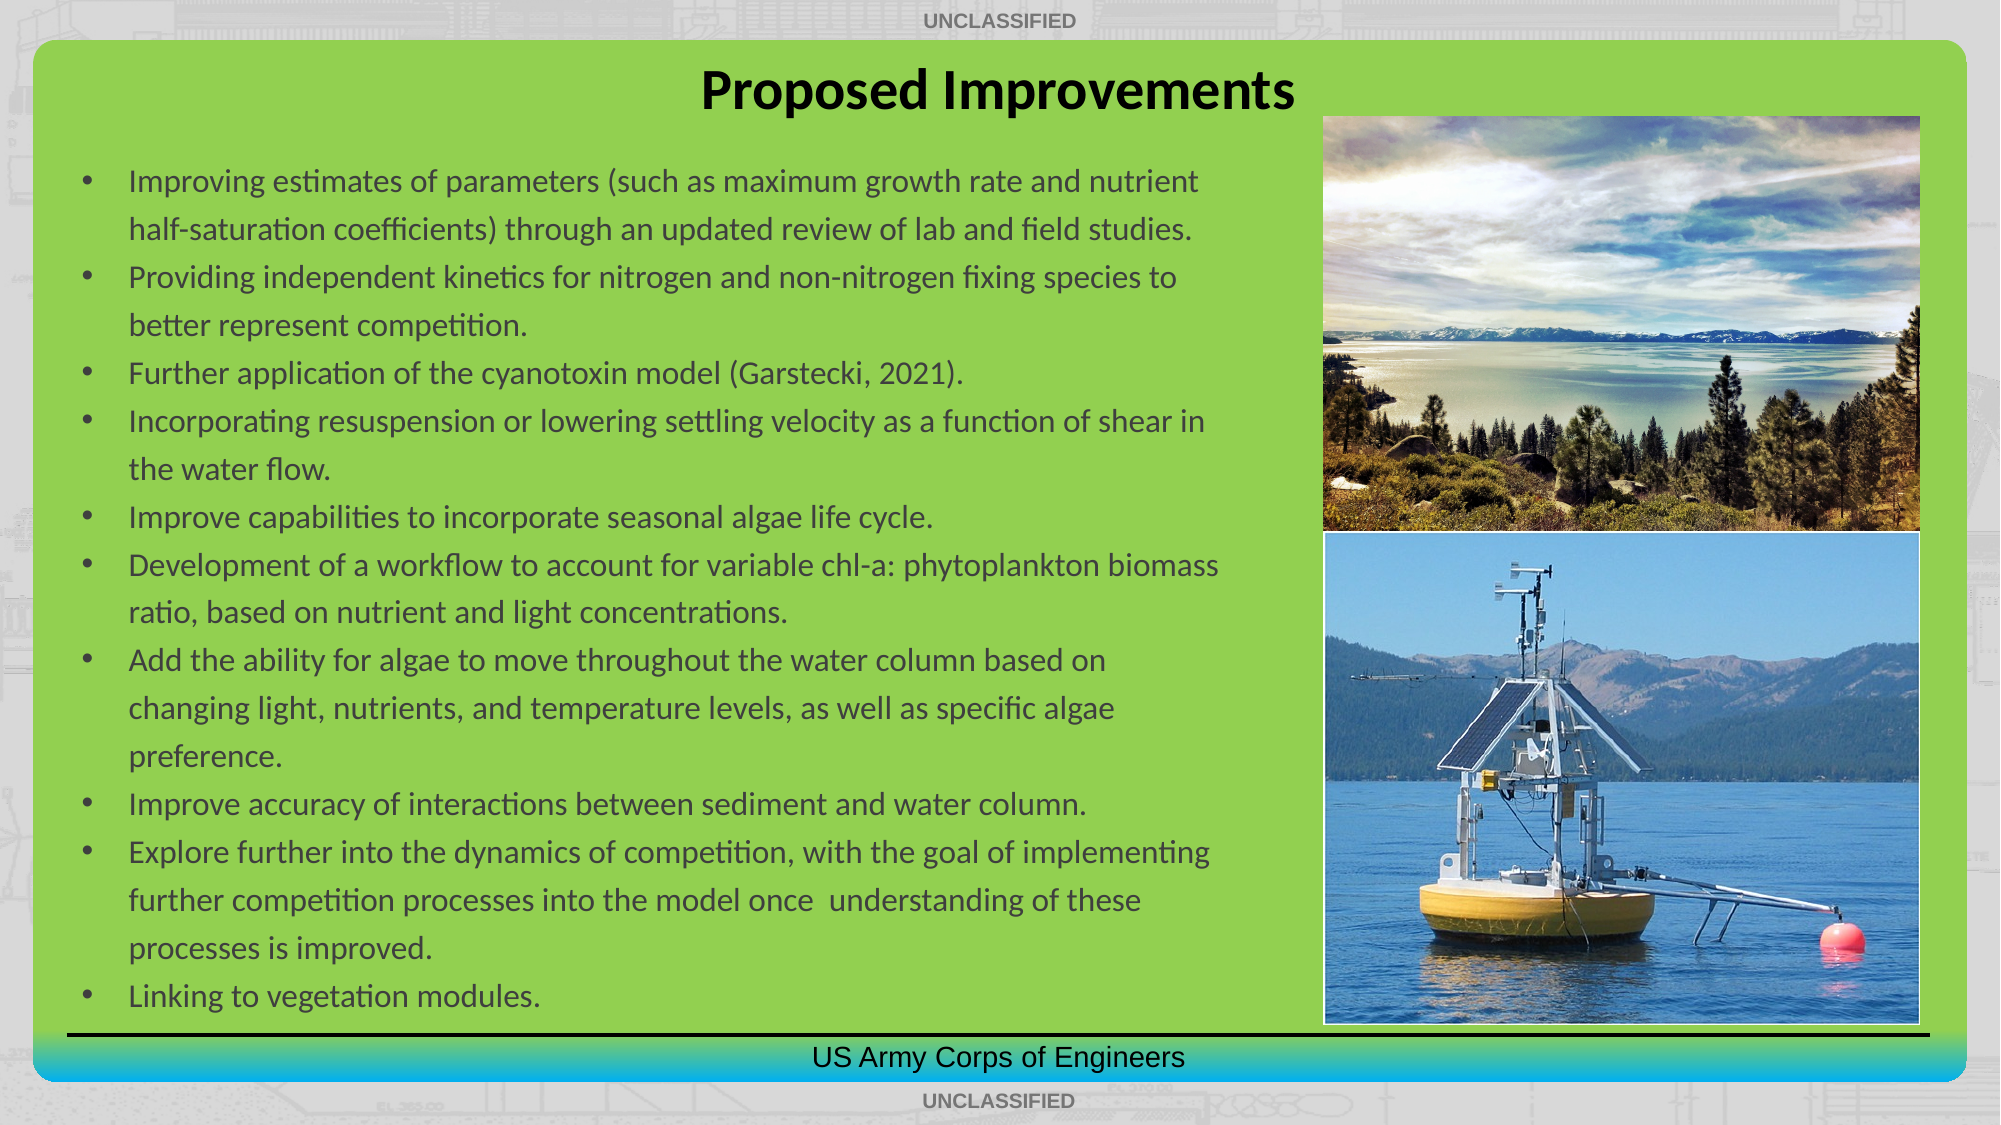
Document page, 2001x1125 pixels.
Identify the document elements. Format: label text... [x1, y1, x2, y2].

list Improving estimates of parameters (such as maximum growth rate and nutrient half-saturation coefficients) through an updated review of lab and field studies. Providing independent kinetics for nitrogen and non-nitrogen fixing species to better represent competition. Further application of the cyanotoxin model (Garstecki, 2021). Incorporating resuspension or lowering settling velocity as a function of shear in the water flow. Improve capabilities to incorporate seasonal algae life cycle. Development of a workflow to account for variable chl-a: phytoplankton biomass ratio, based on nutrient and light concentrations. Add the ability for algae to move throughout the water column based on changing light, nutrients, and temperature levels, as well as specific algae preference. Improve accuracy of interactions between sediment and water column. Explore further into the dynamics of competition, with the goal of implementing further competition processes into the model once understanding of these processes is improved. Linking to vegetation modules. [66, 144, 1240, 1009]
title Proposed Improvements [31, 40, 1966, 132]
picture [0, 0, 2000, 1125]
